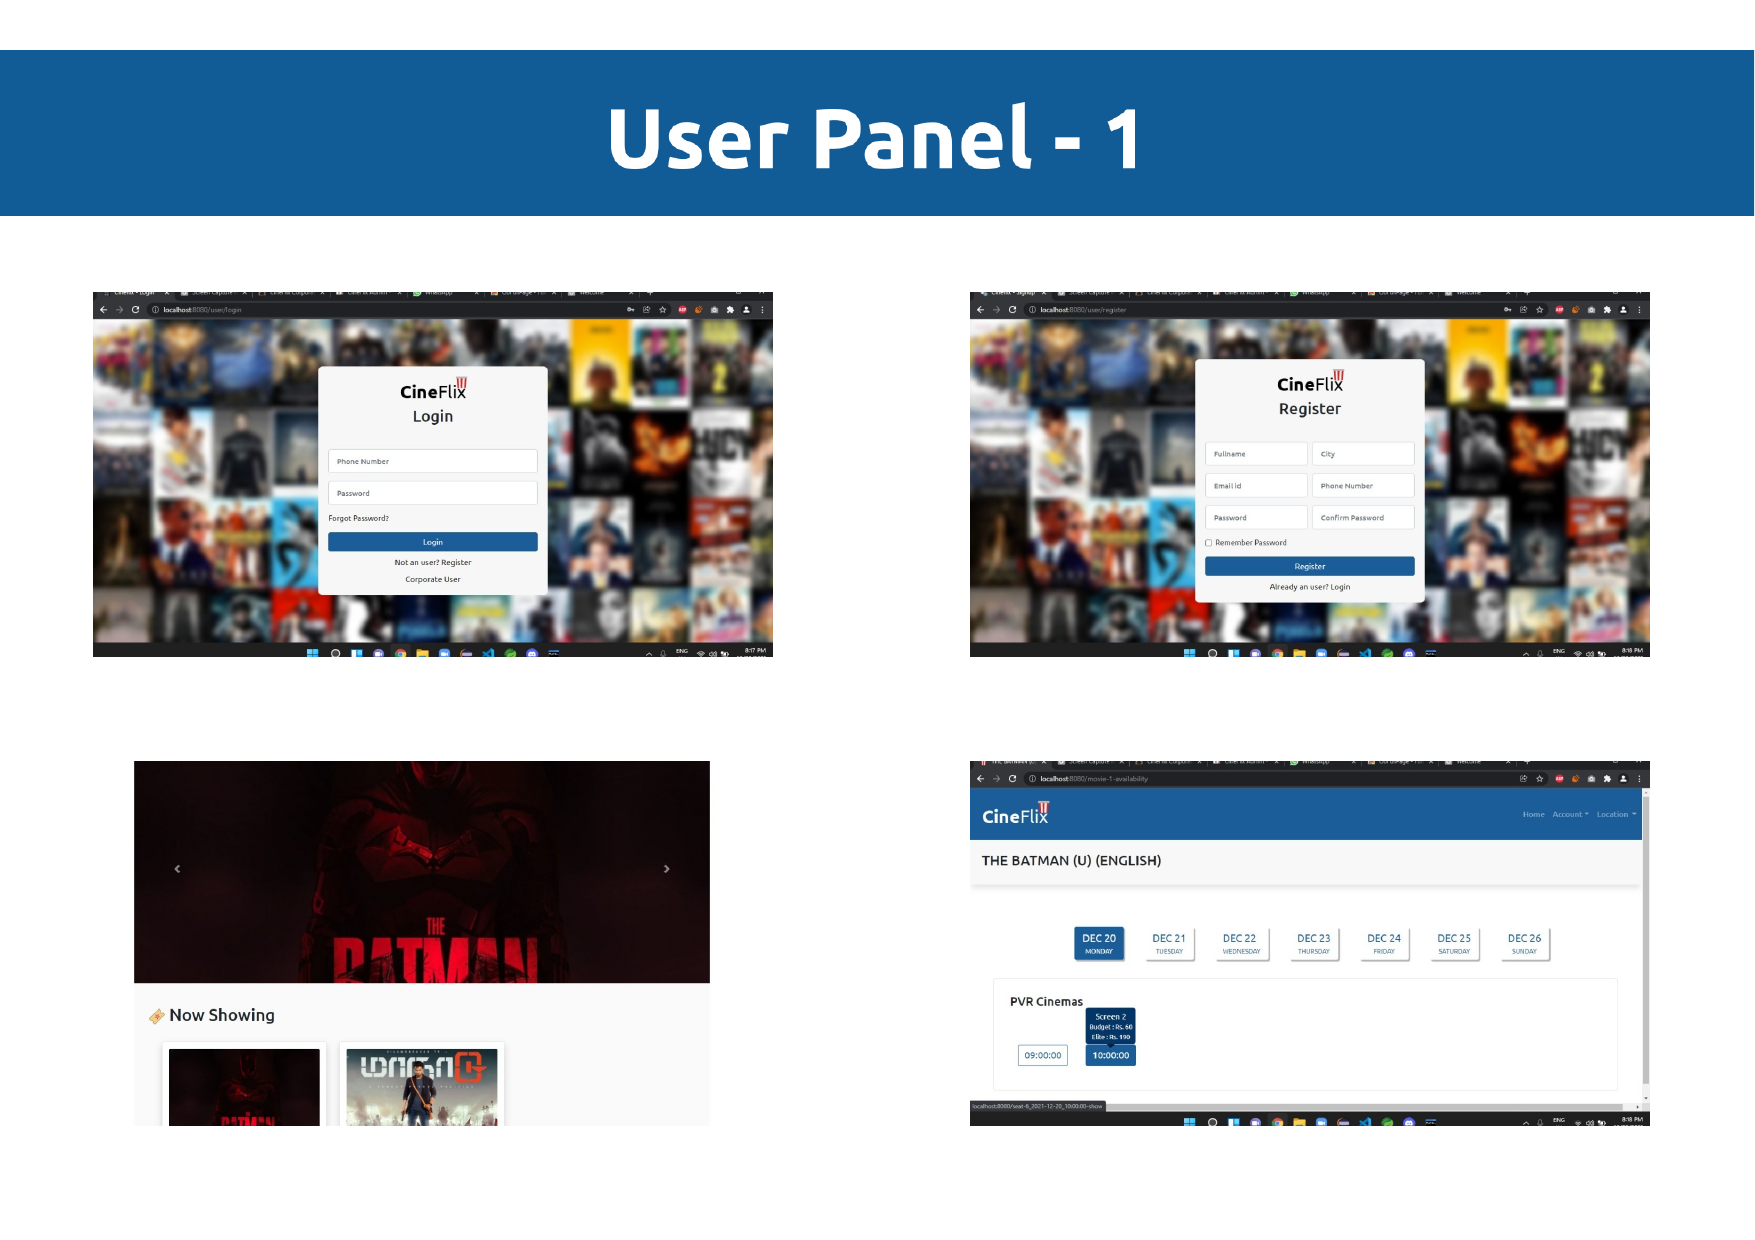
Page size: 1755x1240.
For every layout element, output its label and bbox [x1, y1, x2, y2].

picture [970, 292, 1650, 658]
picture [130, 761, 714, 1126]
picture [93, 292, 773, 658]
picture [970, 761, 1650, 1126]
picture [611, 102, 1135, 169]
